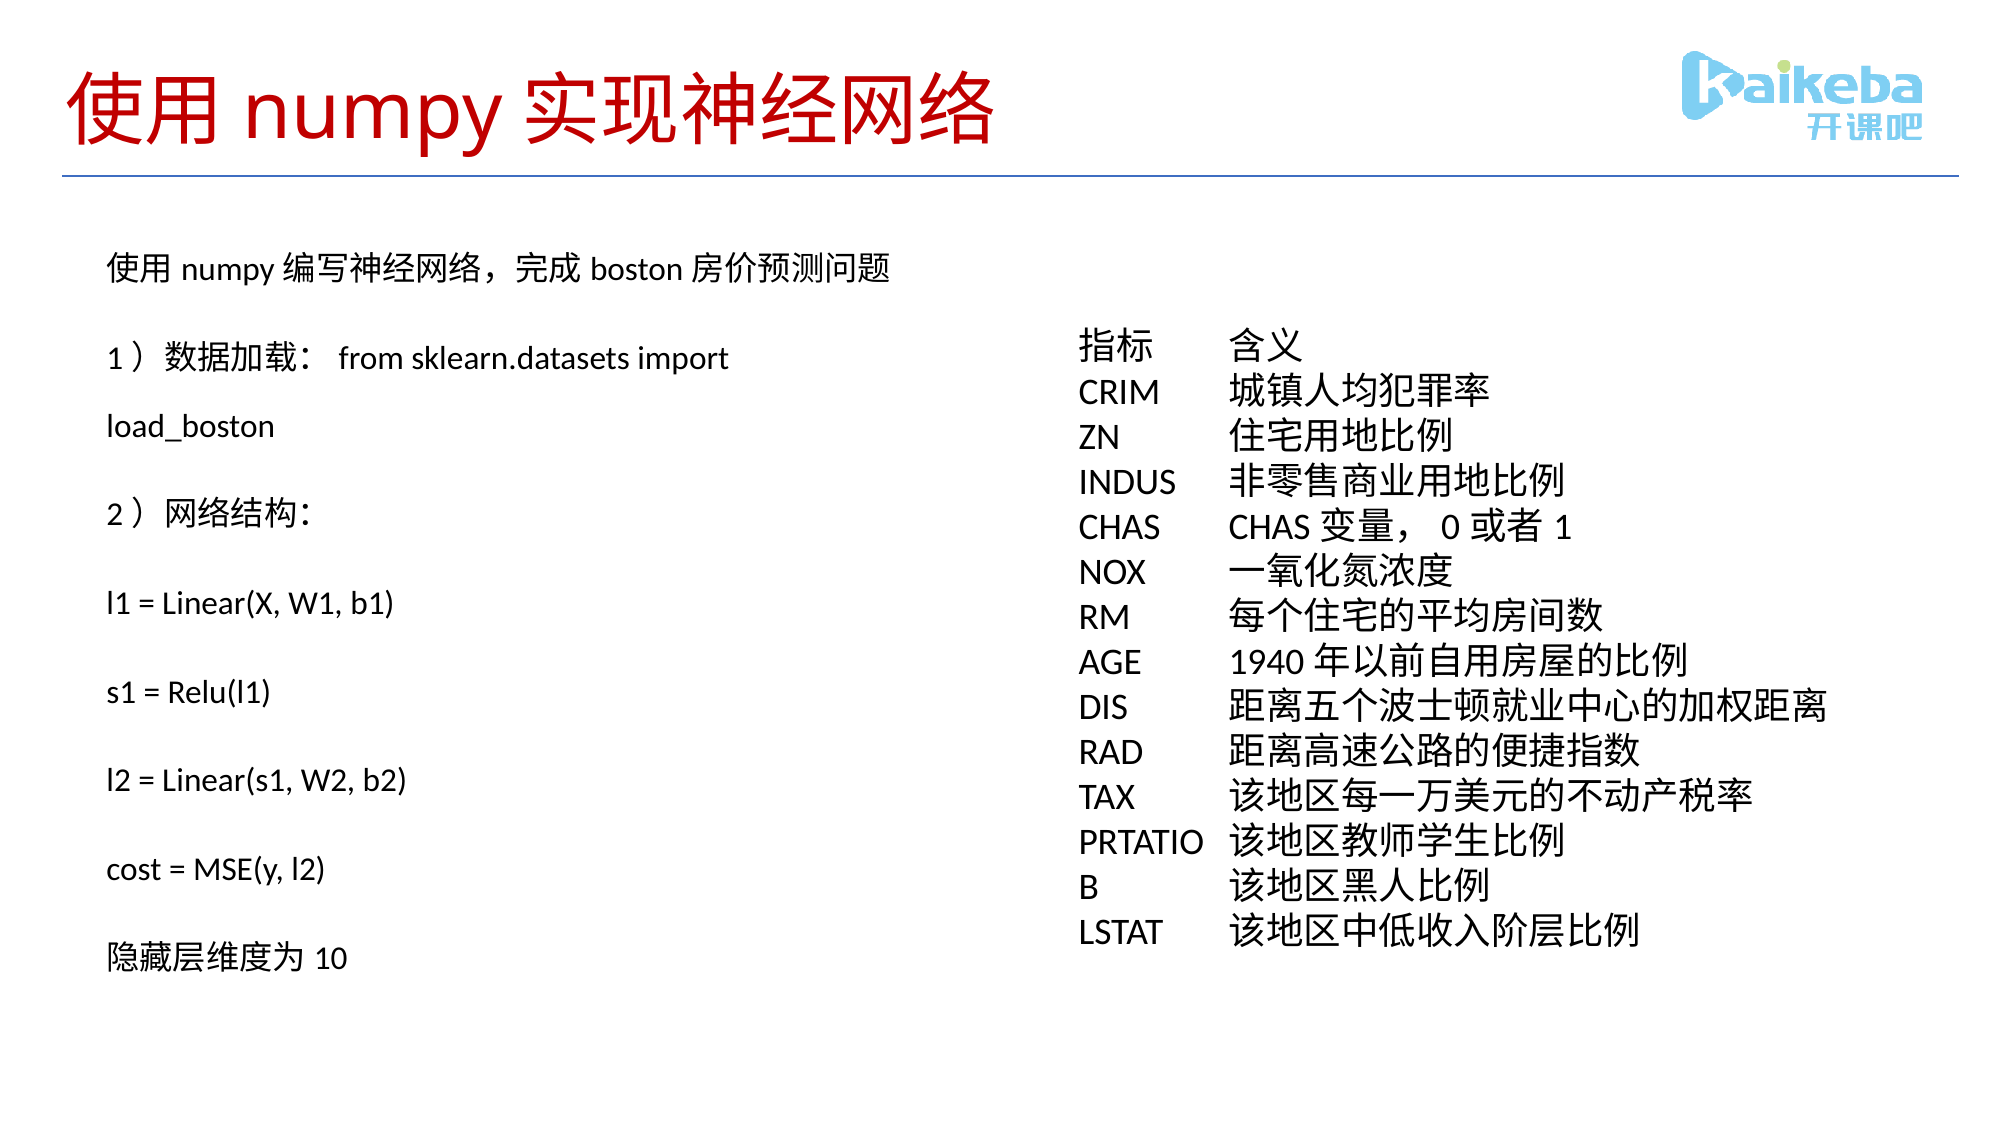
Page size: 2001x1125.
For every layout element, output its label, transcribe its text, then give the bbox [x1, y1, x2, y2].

text_box 指标 含义 CRIM 城镇人均犯罪率 ZN 住宅用地比例 INDUS 非零售商业用地比例 CHAS CHAS变量，0或者1 NOX 一氧化氮浓度 RM 每个住宅的平均房间数 AGE 1940年以前自用房屋的比例 DIS 距离五个波士顿就业中心的加权距离 RAD 距离高速公路的便捷指数 TAX 该地区每一万美元的不动产税率 PRTATIO 该地区教师学生比例 B 该地区黑人比例 LSTAT 该地区中低收入阶层比例 [1071, 314, 1938, 960]
list 使用numpy编写神经网络，完成boston房价预测问题 1）数据加载：from sklearn.datasets import load_boston 2）网络结构： l1 = Linear(X, W1, b1) s1 = Relu(l1) l2 = Linear(s1, W2, b2) cost = MSE(y, l2) 隐藏层维度为10 [98, 211, 913, 927]
title 使用numpy实现神经网络 [57, 59, 1728, 167]
table_header 特征名 [1653, 21, 1950, 167]
